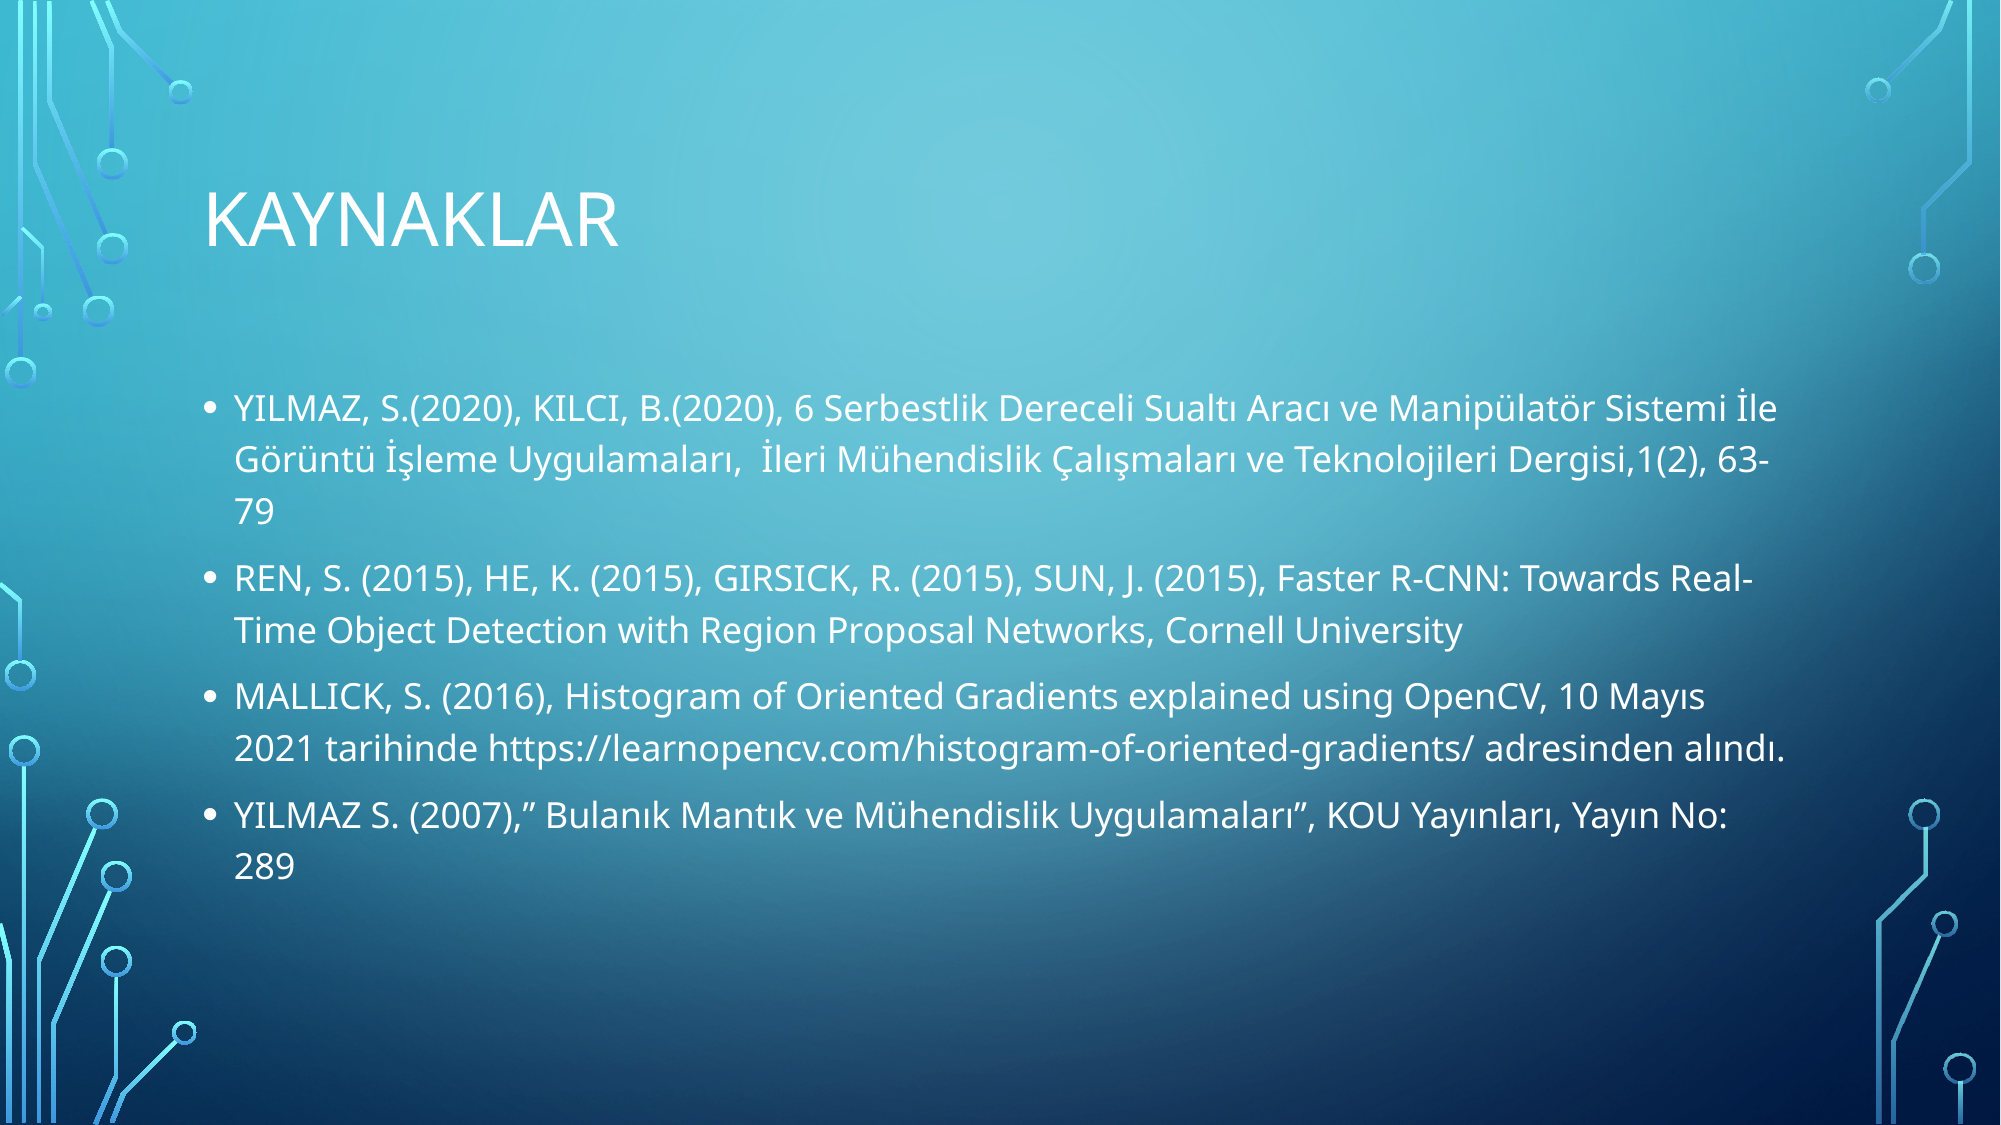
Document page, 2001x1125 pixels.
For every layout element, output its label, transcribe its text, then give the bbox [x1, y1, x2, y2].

title kaynaklar [187, 101, 1813, 344]
list YILMAZ, S.(2020), KILCI, B.(2020), 6 Serbestlik Dereceli Sualtı Aracı ve Manipülatör Sistemi İle Görüntü İşleme Uygulamaları, İleri Mühendislik Çalışmaları ve Teknolojileri Dergisi,1(2), 63-79 REN, S. (2015), HE, K. (2015), GIRSICK, R. (2015), SUN, J. (2015), Faster R-CNN: Towards Real-Time Object Detection with Region Proposal Networks, Cornell University MALLICK, S. (2016), Histogram of Oriented Gradients explained using OpenCV, 10 Mayıs 2021 tarihinde https://learnopencv.com/histogram-of-oriented-gradients/ adresinden alındı. YILMAZ S. (2007),” Bulanık Mantık ve Mühendislik Uygulamaları”, KOU Yayınları, Yayın No: 289 [187, 369, 1813, 950]
